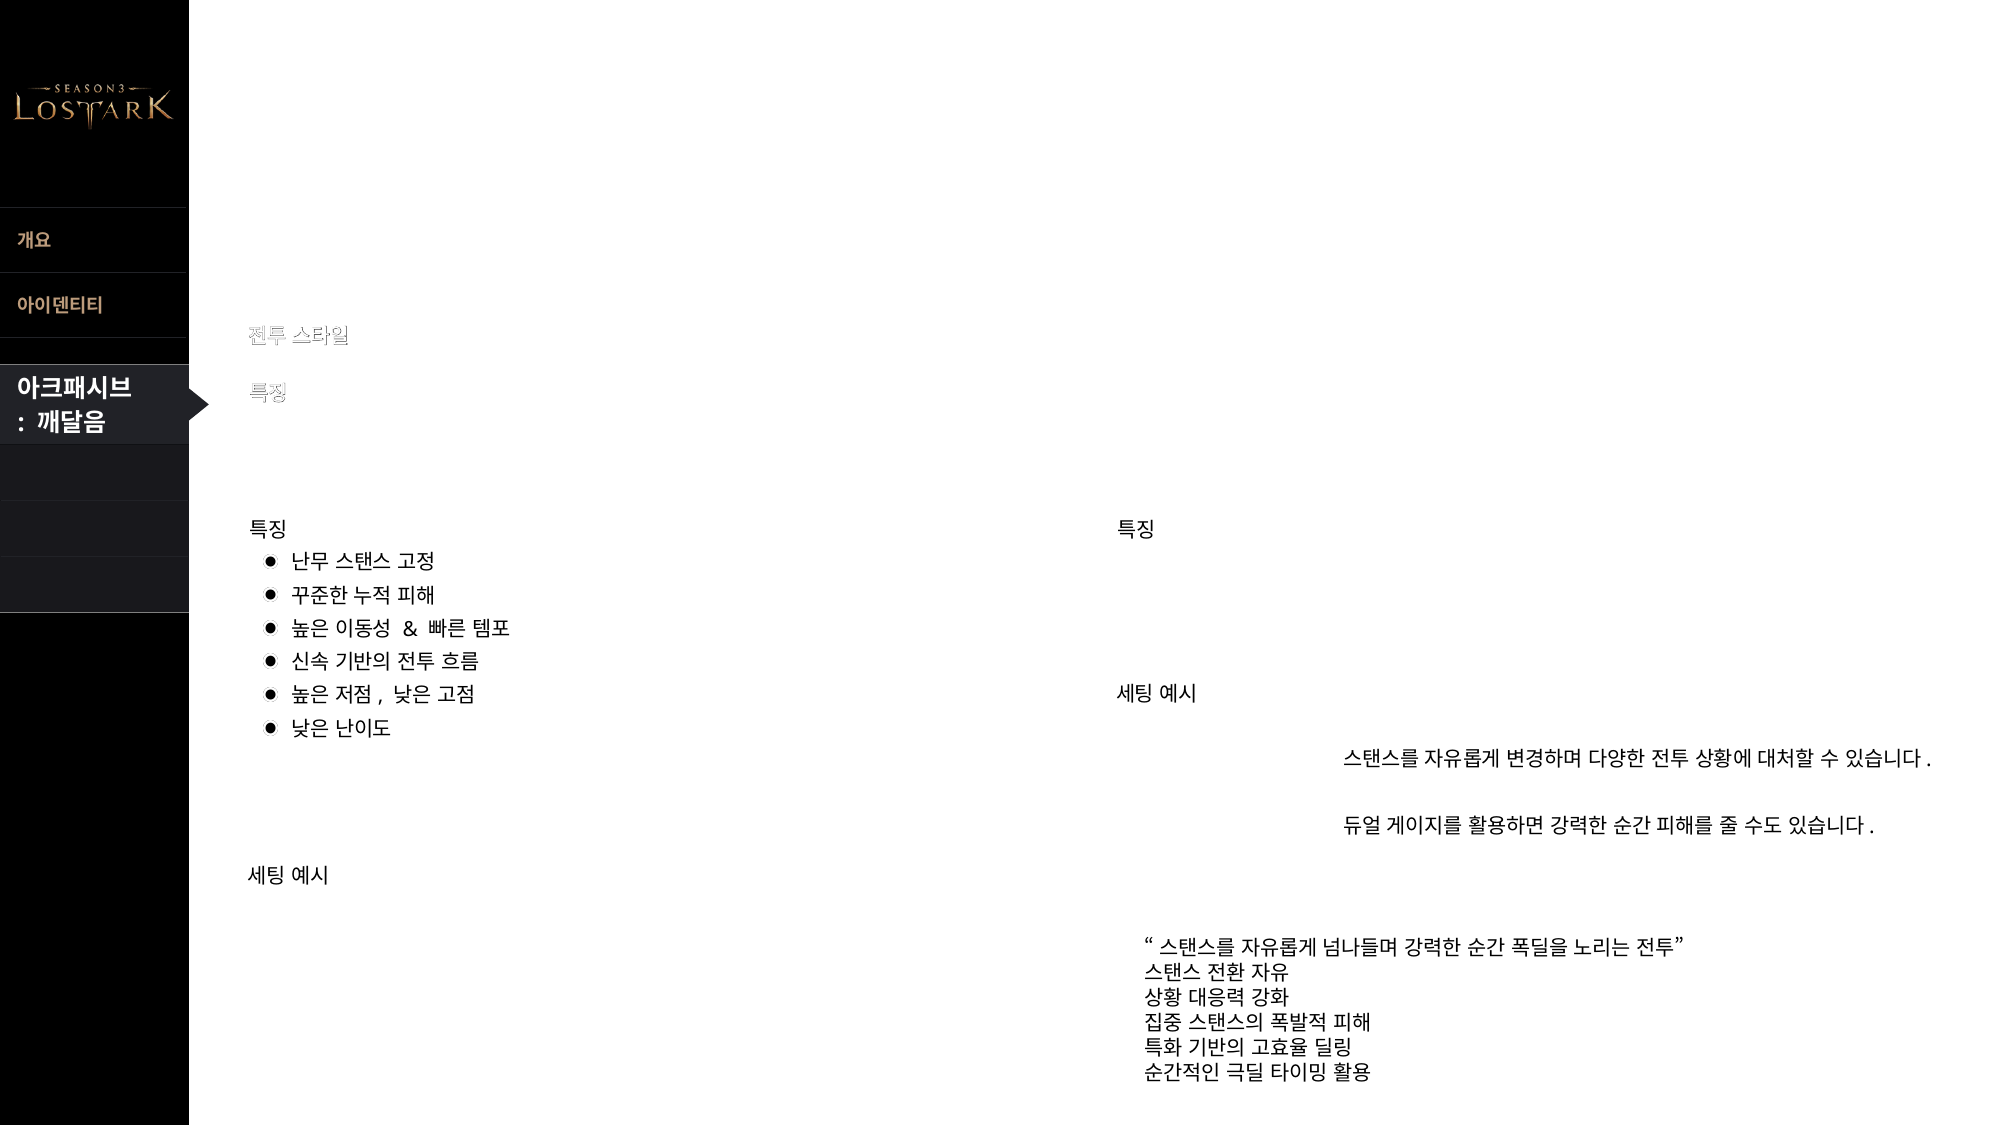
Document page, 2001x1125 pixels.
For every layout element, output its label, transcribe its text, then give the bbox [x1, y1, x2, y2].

picture [263, 653, 278, 669]
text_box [225, 379, 288, 406]
text_box 세팅 예시 [1116, 673, 1198, 713]
text_box “스탠스를 자유롭게 넘나들며 강력한 순간 폭딜을 노리는 전투” 스탠스 전환 자유 상황 대응력 강화 집중 스탠스의 폭발적 피해 특화 기반의 고효율 딜링 순간적인 극딜 타이밍 활용 [1129, 927, 1700, 1092]
picture [263, 587, 278, 602]
text_box 난무 스탠스 고정 꾸준한 누적 피해 높은 이동성 & 빠른 템포 신속 기반의 전투 흐름 높은 저점, 낮은 고점 낮은 난이도 [239, 541, 511, 748]
picture [263, 620, 278, 636]
picture [263, 687, 278, 702]
picture [10, 84, 175, 132]
text_box 특징 [249, 509, 288, 541]
picture [263, 554, 278, 569]
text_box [225, 321, 348, 349]
text_box 세팅 예시 [247, 854, 330, 895]
picture [263, 720, 278, 736]
text_box 특징 [1117, 509, 1156, 550]
text_box 스탠스를 자유롭게 변경하며 다양한 전투 상황에 대처할 수 있습니다. 듀얼 게이지를 활용하면 강력한 순간 피해를 줄 수도 있습니다. [1328, 738, 1947, 845]
